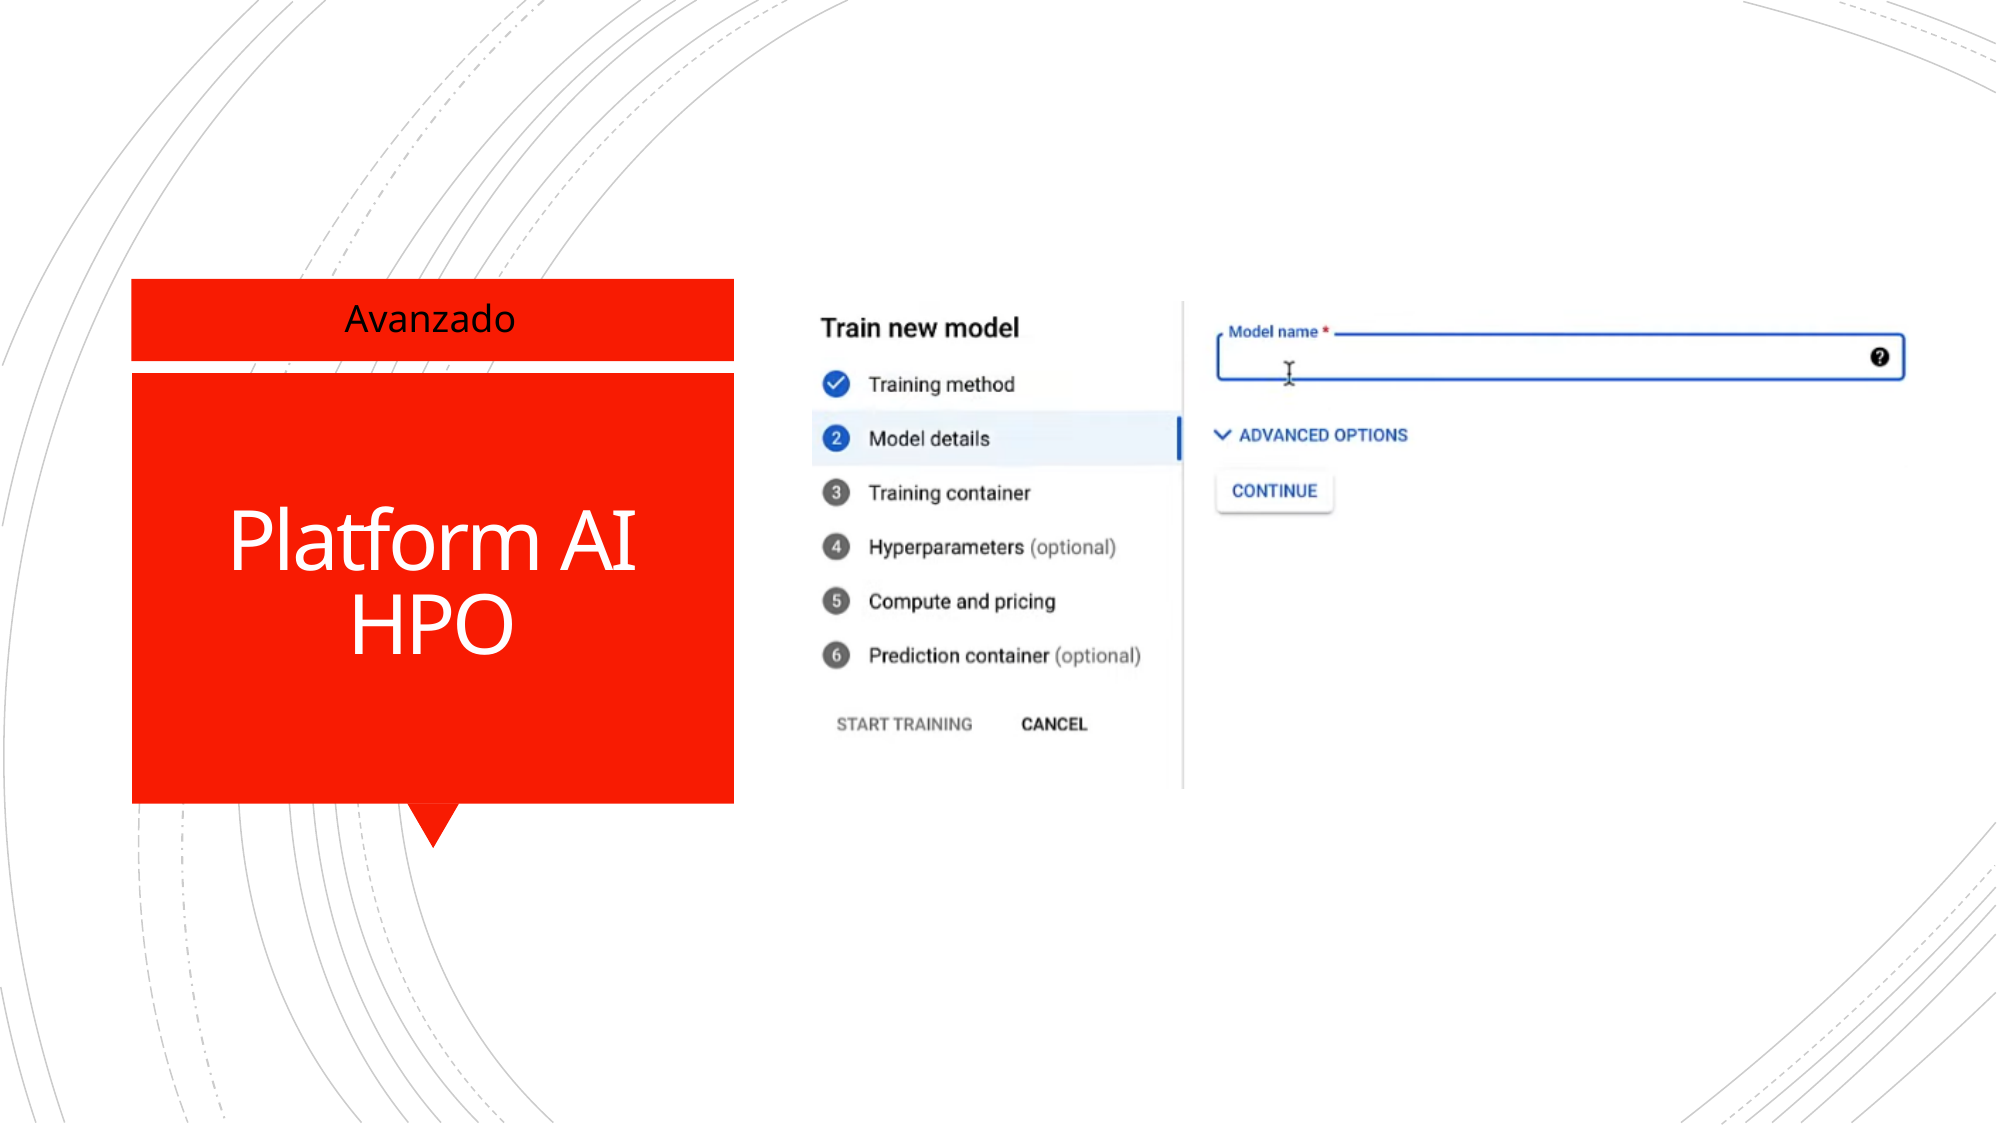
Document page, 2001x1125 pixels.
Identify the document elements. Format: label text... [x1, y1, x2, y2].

picture [811, 301, 1950, 789]
text_box Avanzado [329, 287, 540, 348]
title Platform AI HPO [145, 385, 720, 789]
